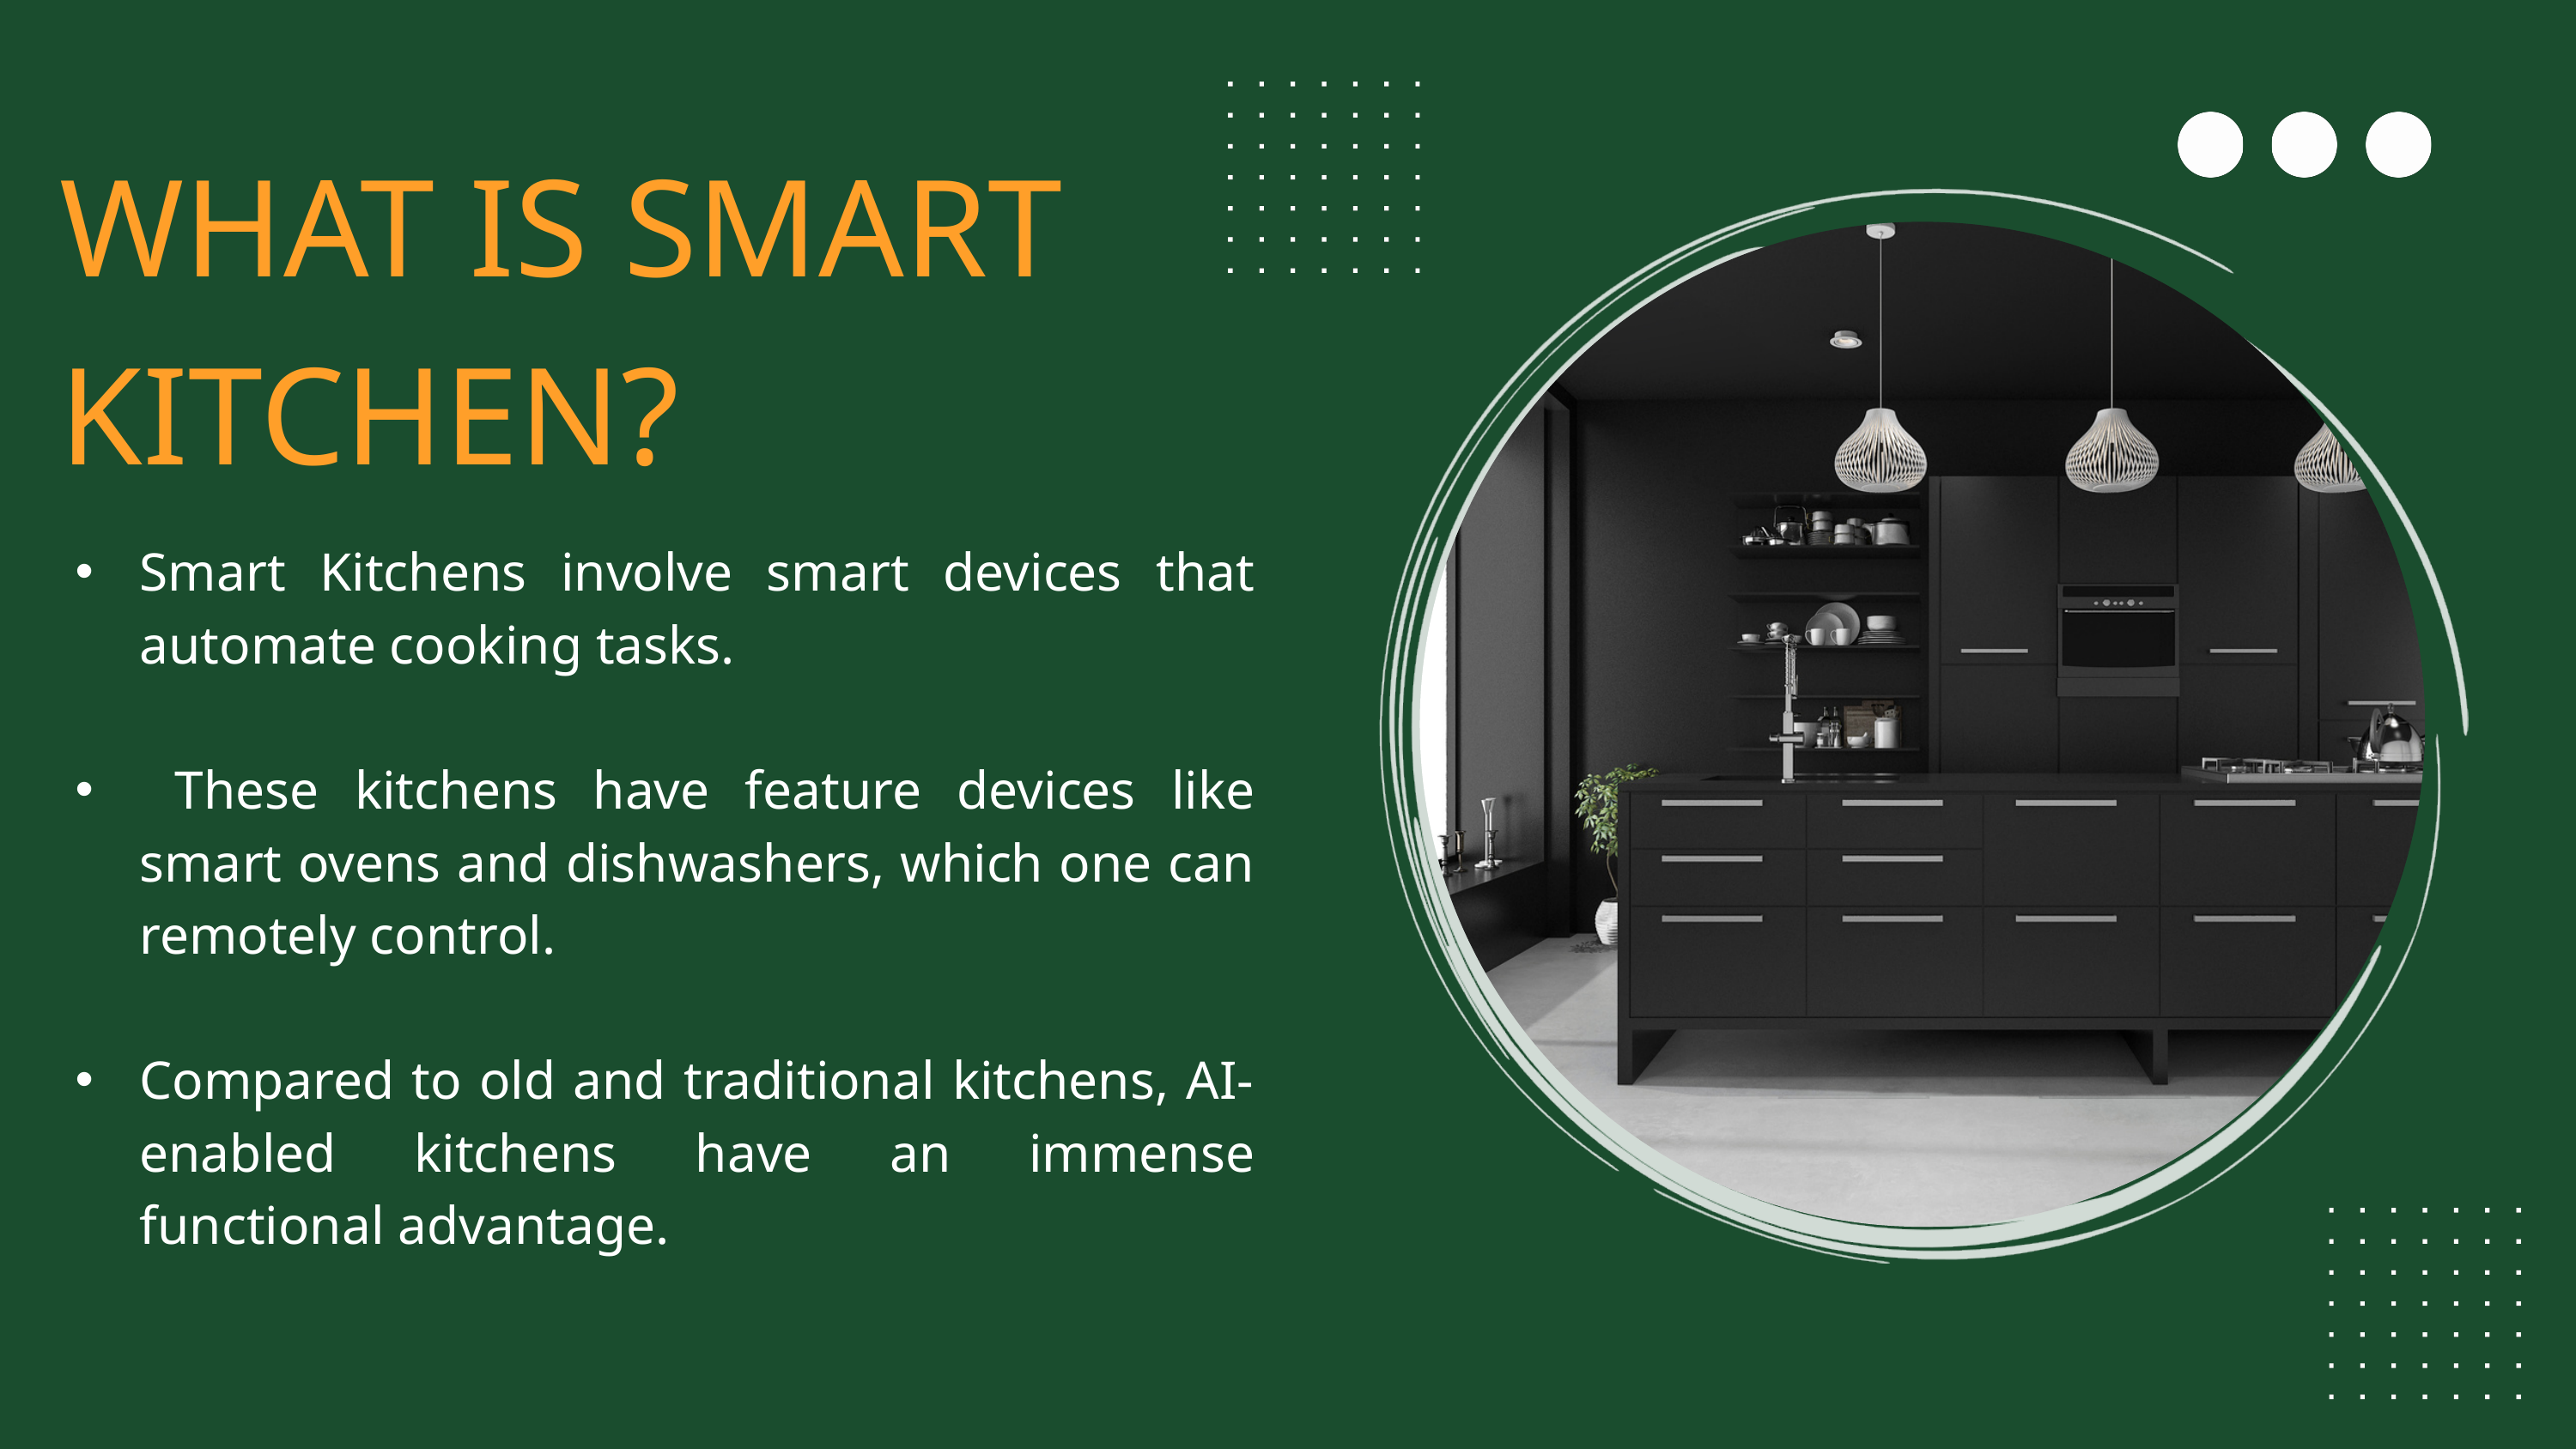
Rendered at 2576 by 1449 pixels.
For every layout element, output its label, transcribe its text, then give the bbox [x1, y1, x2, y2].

text_box [1376, 273, 2329, 1264]
text_box [2271, 112, 2337, 178]
text_box [2366, 112, 2432, 178]
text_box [1419, 221, 2426, 1228]
text_box [1420, 185, 2469, 1208]
text_box Smart Kitchens involve smart devices that automate cooking tasks. These kitchens have feature devices like smart ovens and dishwashers, which one can remotely control. Compared to old and traditional kitchens, AI-enabled kitchens have an immense functional advantage. [75, 529, 1256, 1255]
text_box [2329, 1208, 2521, 1399]
text_box WHAT IS SMART KITCHEN? [59, 116, 1341, 492]
text_box [2178, 112, 2244, 178]
text_box [1228, 82, 1420, 273]
